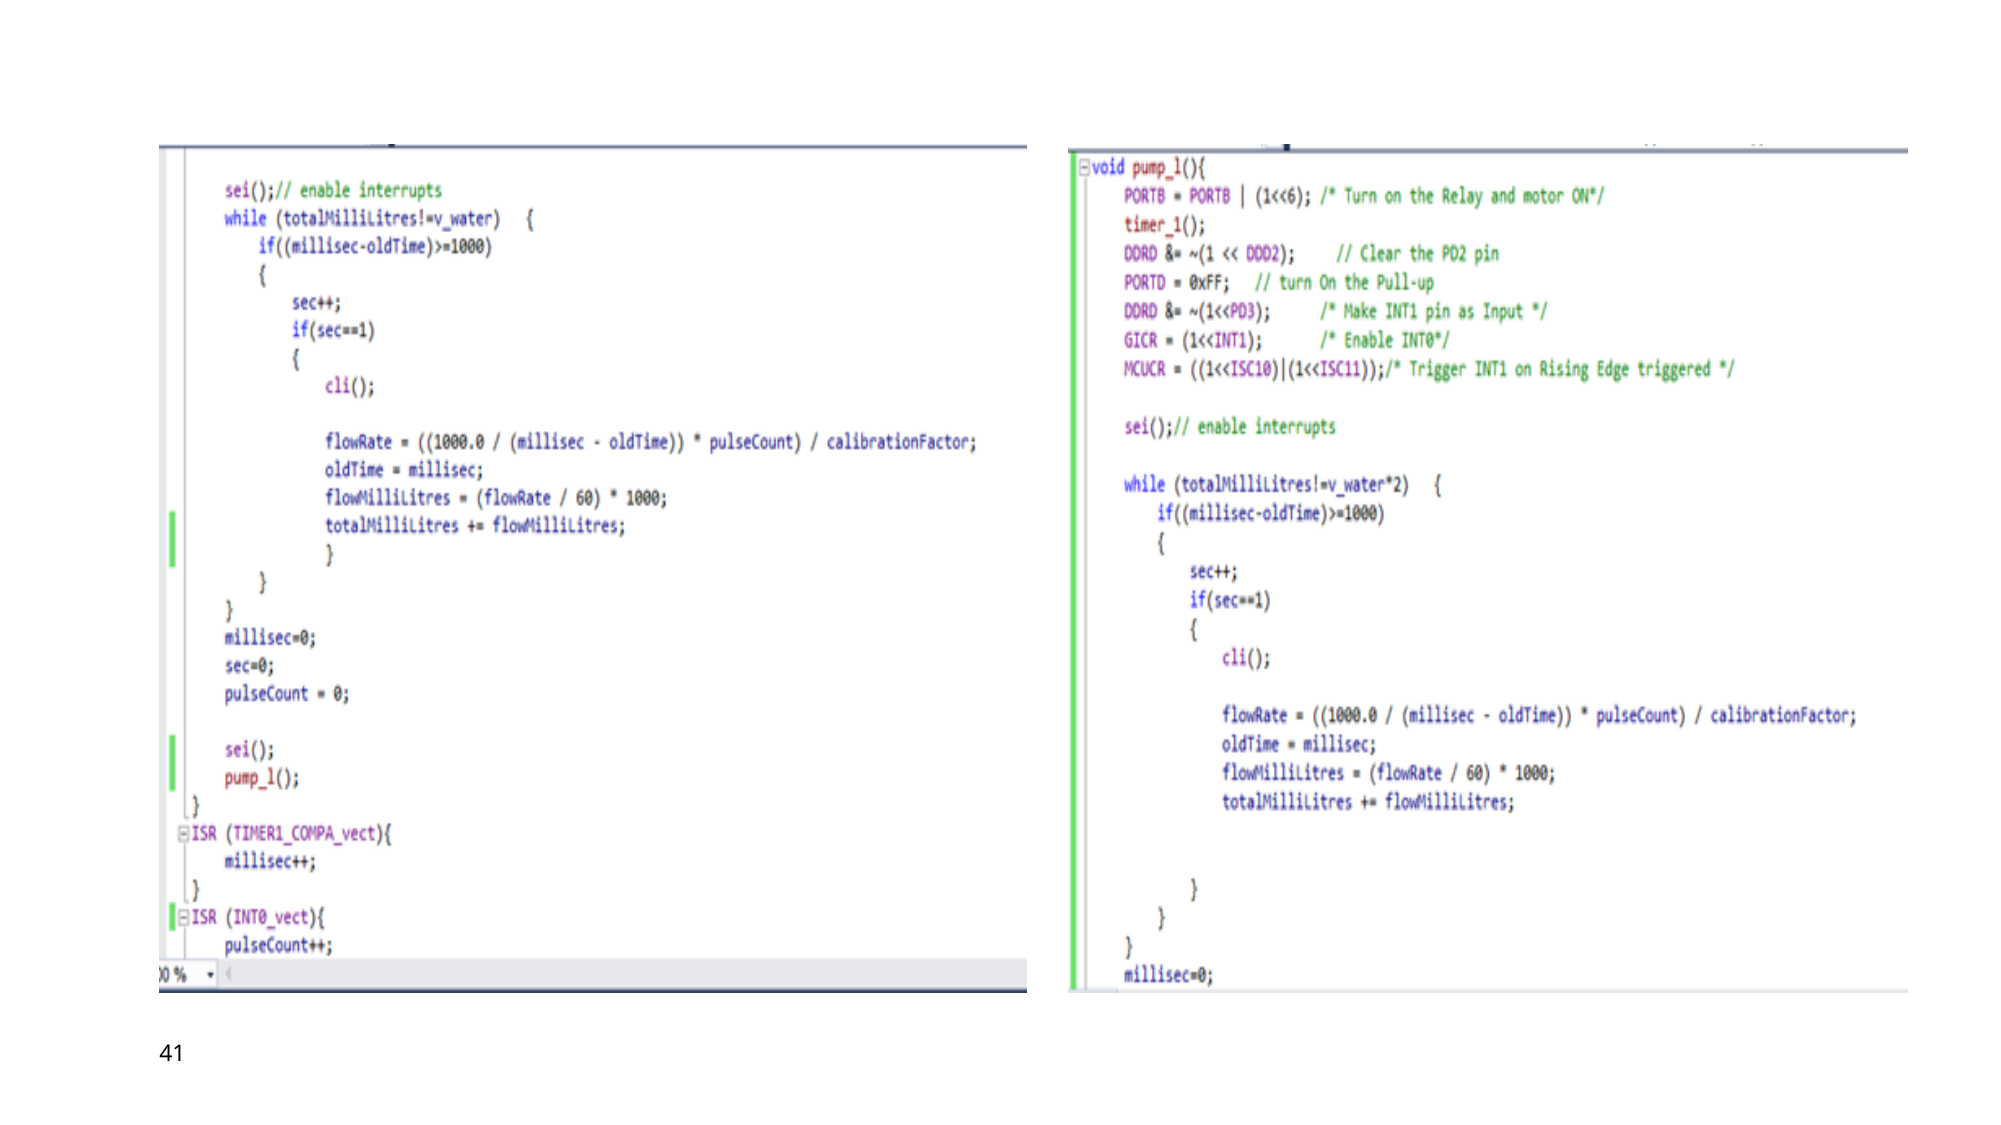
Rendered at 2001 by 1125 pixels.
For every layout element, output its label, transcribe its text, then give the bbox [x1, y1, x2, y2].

slide_number 41 [159, 1038, 246, 1080]
picture [159, 143, 1027, 993]
picture [1067, 143, 1908, 993]
